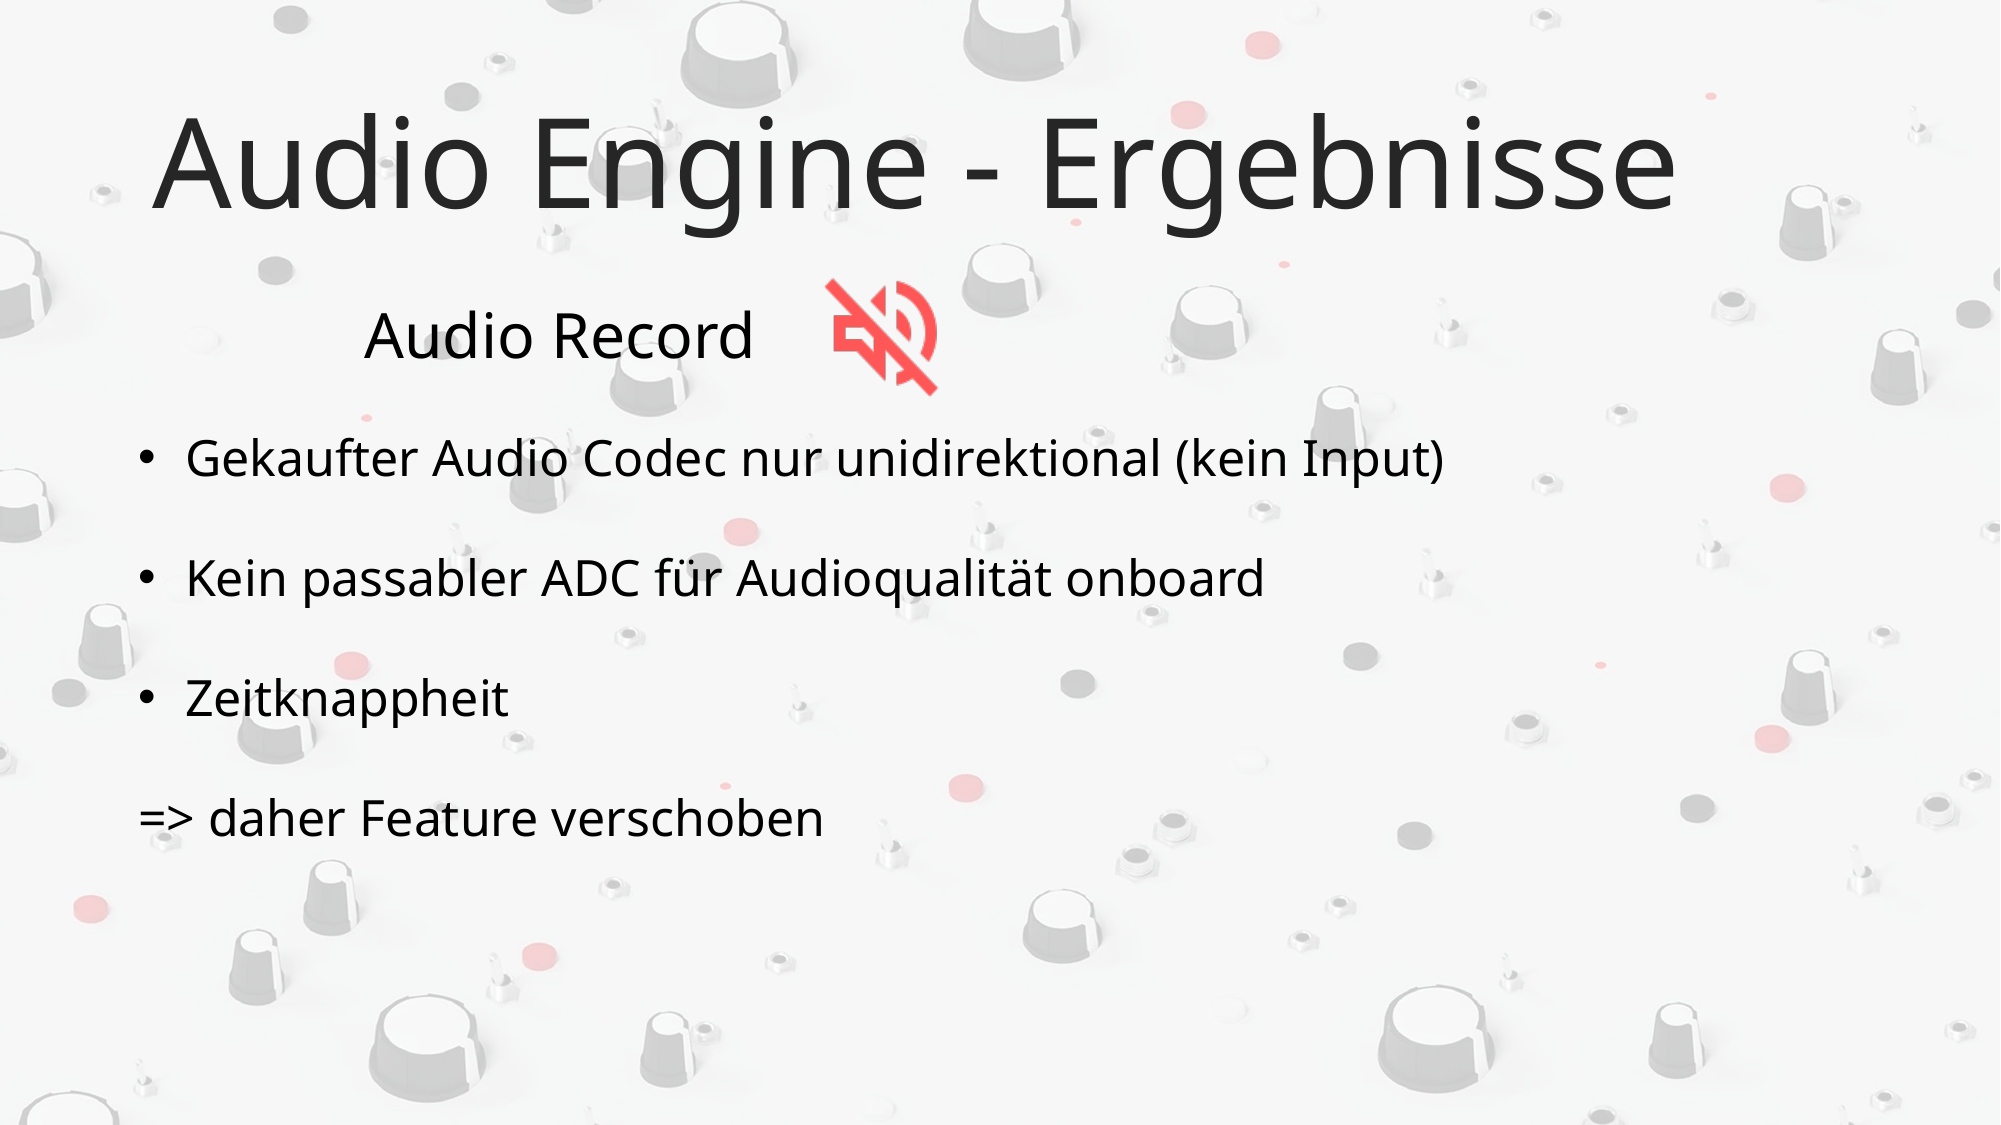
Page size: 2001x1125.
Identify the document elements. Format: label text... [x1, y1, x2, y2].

picture [816, 261, 954, 405]
text_box Gekaufter Audio Codec nur unidirektional (kein Input) Kein passabler ADC für Audioqualität onboard Zeitknappheit => daher Feature verschoben [123, 419, 1785, 1125]
title Audio Engine - Ergebnisse [137, 59, 1863, 278]
text_box Audio Record [349, 288, 800, 379]
